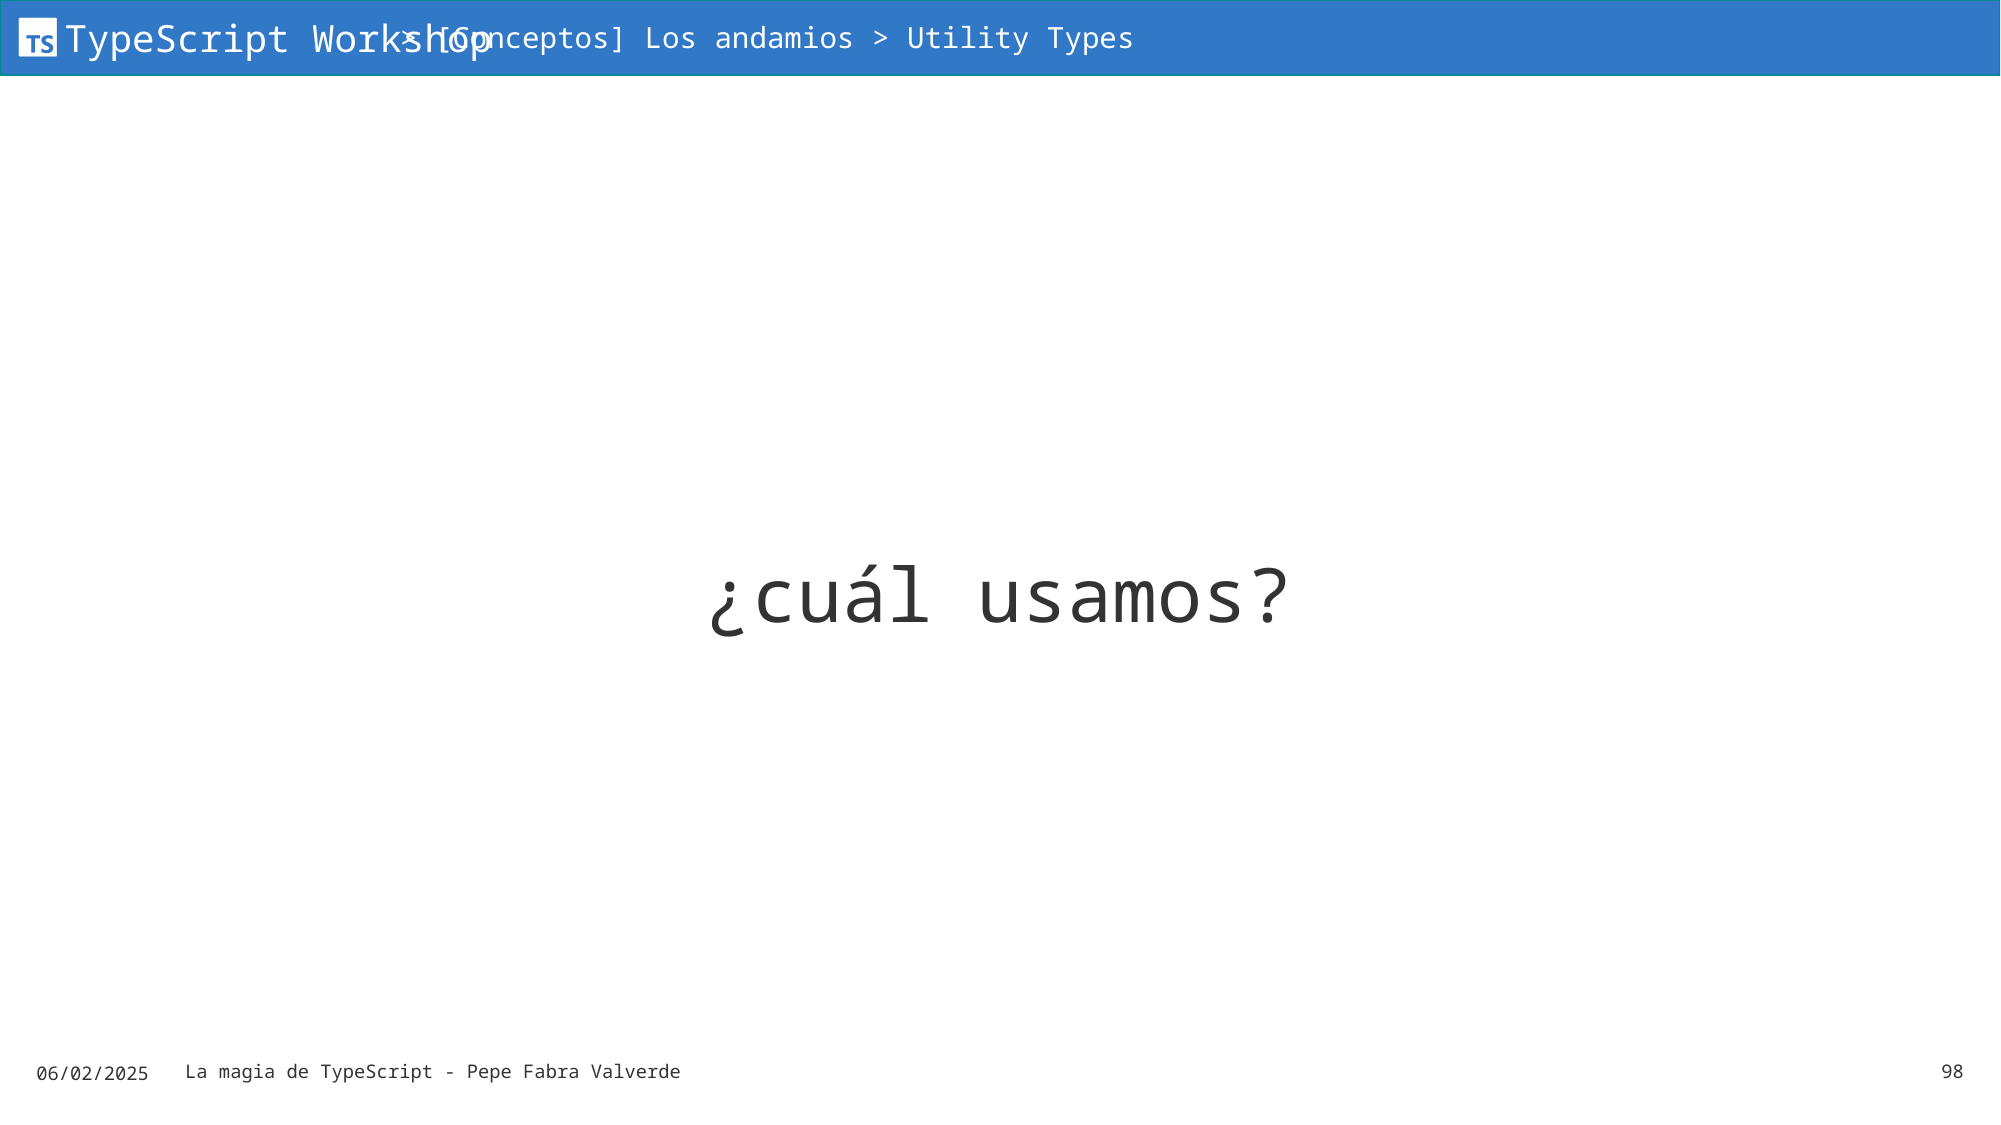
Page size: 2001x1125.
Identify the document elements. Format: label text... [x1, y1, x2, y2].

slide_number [21, 1042, 165, 1103]
slide_number 98 [1528, 1042, 1979, 1103]
title ¿cuál usamos? [137, 171, 1863, 1015]
footer La magia de TypeScript - Pepe Fabra Valverde [170, 1042, 846, 1103]
picture [16, 15, 59, 59]
text_box > [Conceptos] Los andamios > Utility Types [385, 11, 1886, 62]
